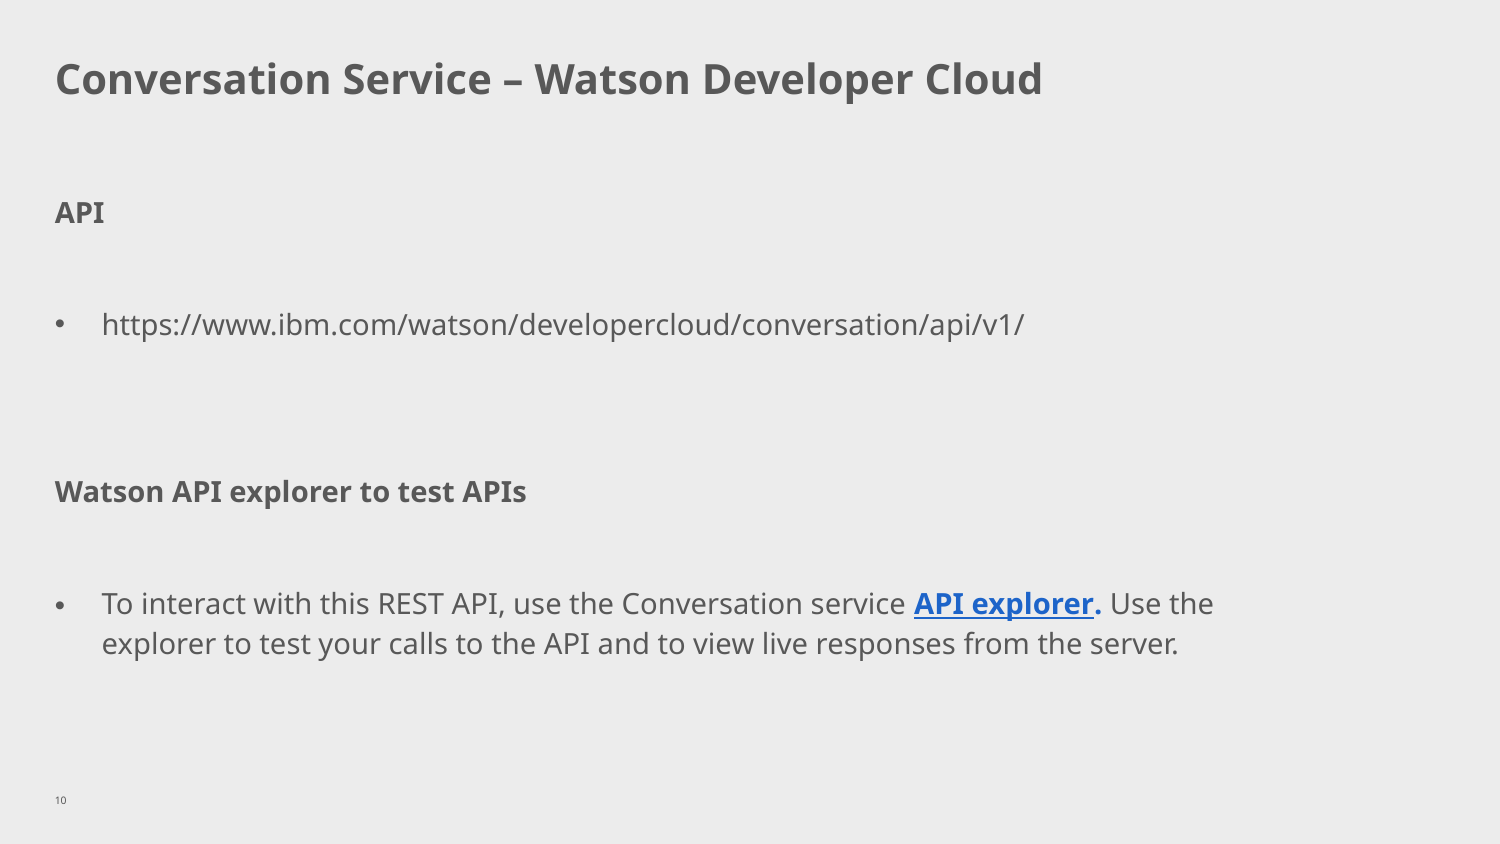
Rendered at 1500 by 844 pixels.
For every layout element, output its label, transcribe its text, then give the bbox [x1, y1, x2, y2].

title Conversation Service – Watson Developer Cloud [54, 52, 1198, 143]
slide_number 10 [54, 775, 90, 809]
list API https://www.ibm.com/watson/developercloud/conversation/api/v1/ Watson API explorer to test APIs To interact with this REST API, use the Conversation service API explorer. Use the explorer to test your calls to the API and to view live responses from the server. [54, 194, 1274, 731]
